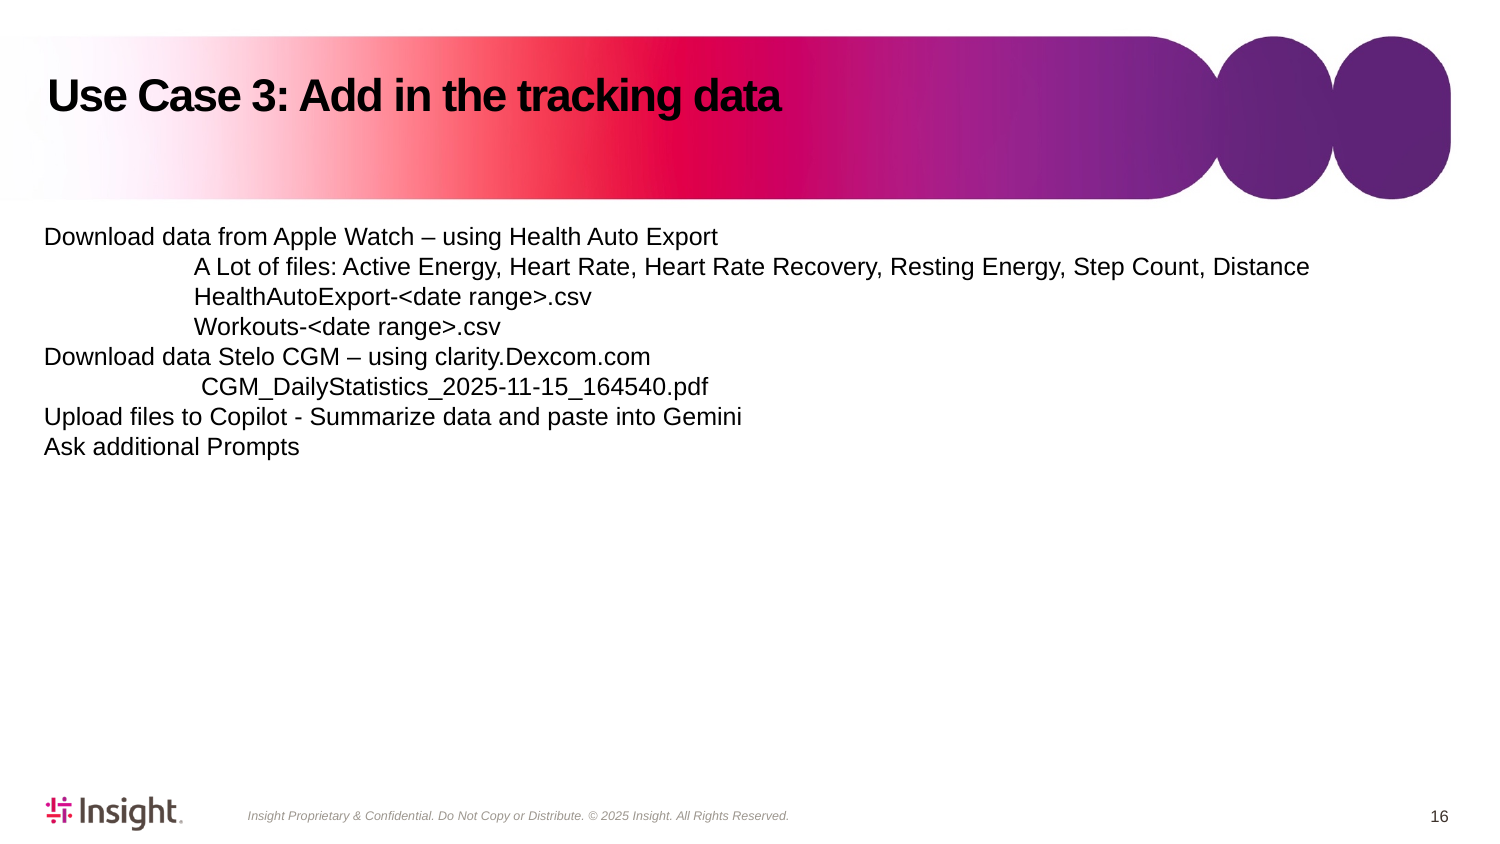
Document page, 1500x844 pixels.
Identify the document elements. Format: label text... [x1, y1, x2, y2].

title Use Case 3: Add in the tracking data [47, 65, 1174, 175]
picture [0, 0, 1500, 231]
list Download data from Apple Watch – using Health Auto Export A Lot of files: Active Energy, Heart Rate, Heart Rate Recovery, Resting Energy, Step Count, Distance HealthAutoExport-<date range>.csv Workouts-<date range>.csv Download data Stelo CGM – using clarity.Dexcom.com CGM_DailyStatistics_2025-11-15_164540.pdf Upload files to Copilot - Summarize data and paste into Gemini Ask additional Prompts [43, 220, 1449, 728]
slide_number 16 [1103, 805, 1449, 826]
picture [32, 783, 196, 844]
